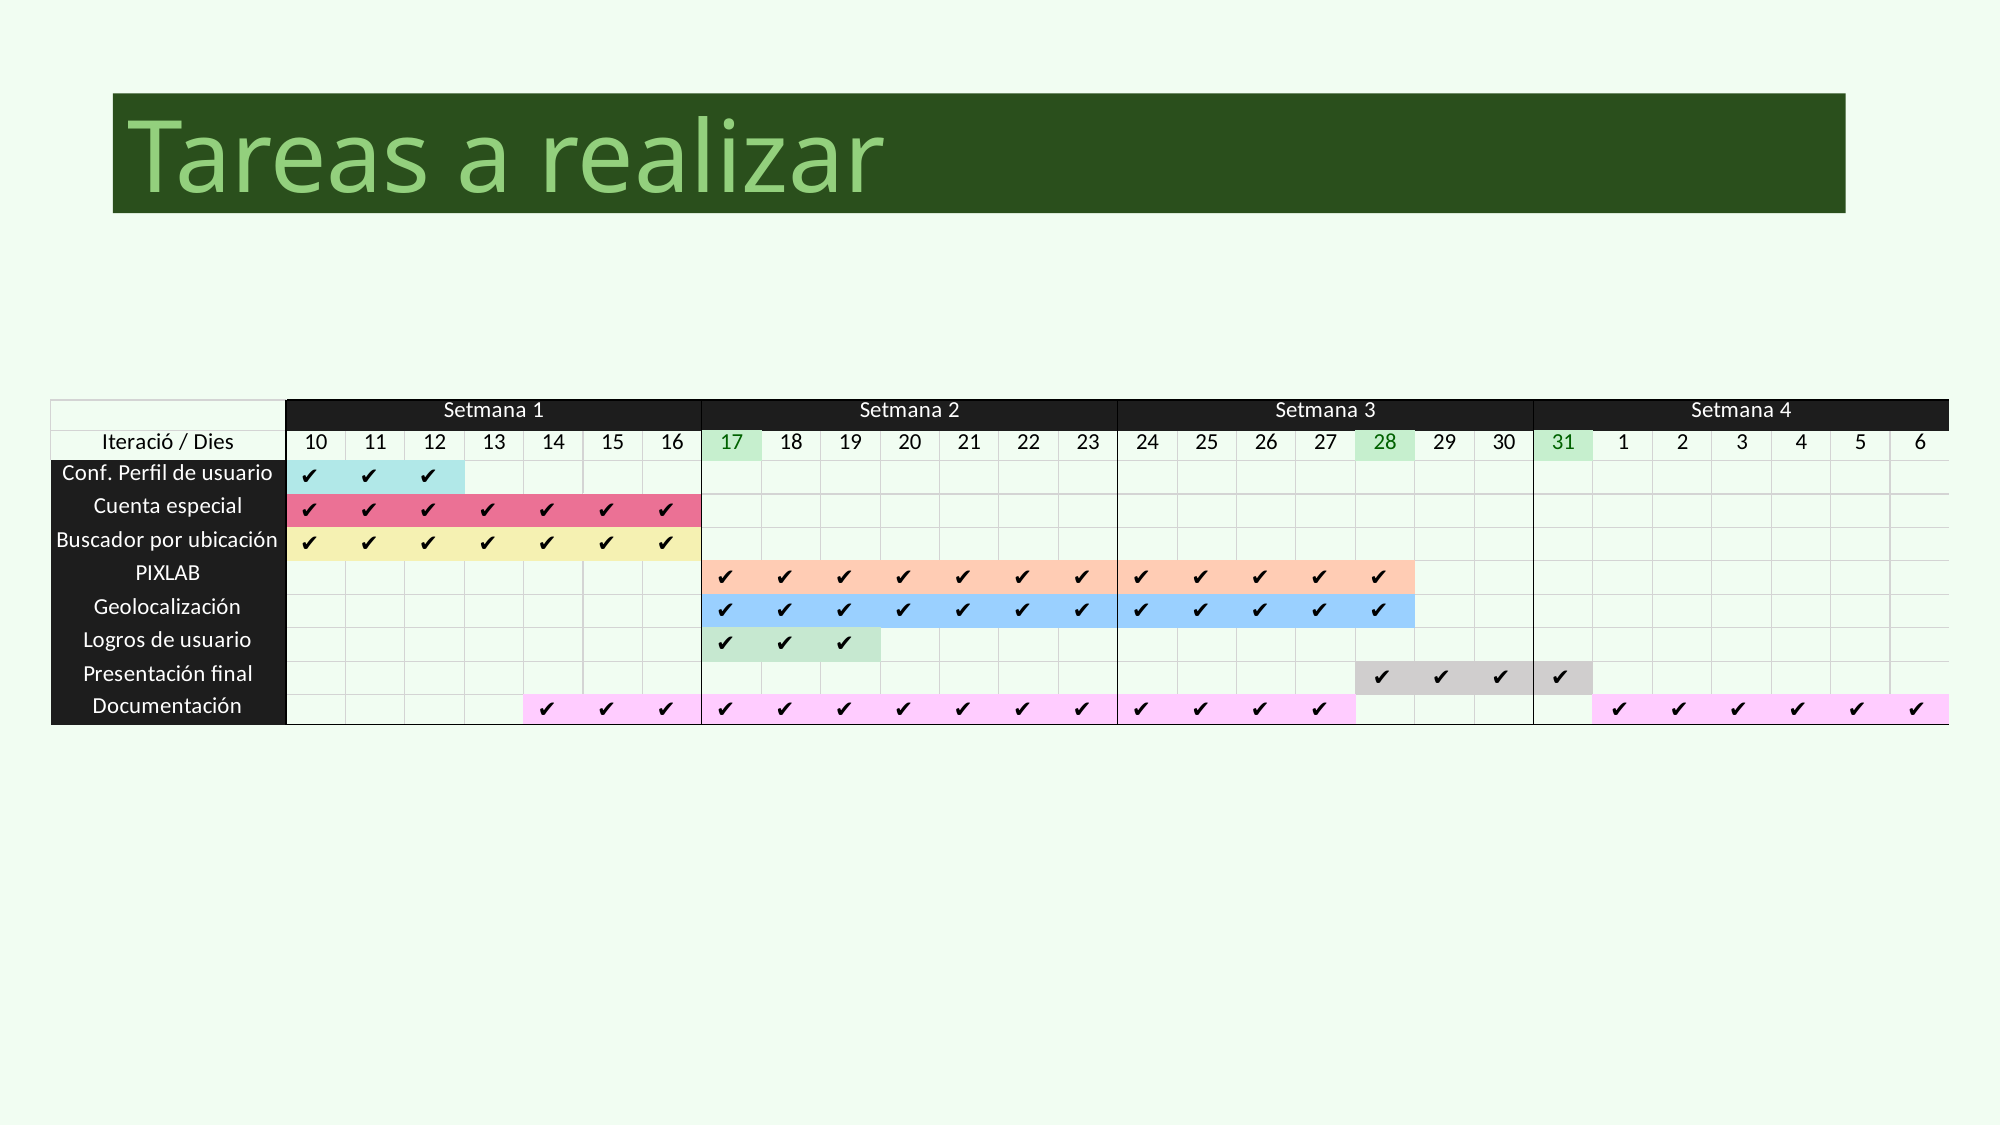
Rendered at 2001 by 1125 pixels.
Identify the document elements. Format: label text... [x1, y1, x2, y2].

text_box Tareas a realizar [112, 85, 1583, 220]
picture [49, 399, 1950, 726]
text_box [1583, 92, 1847, 214]
